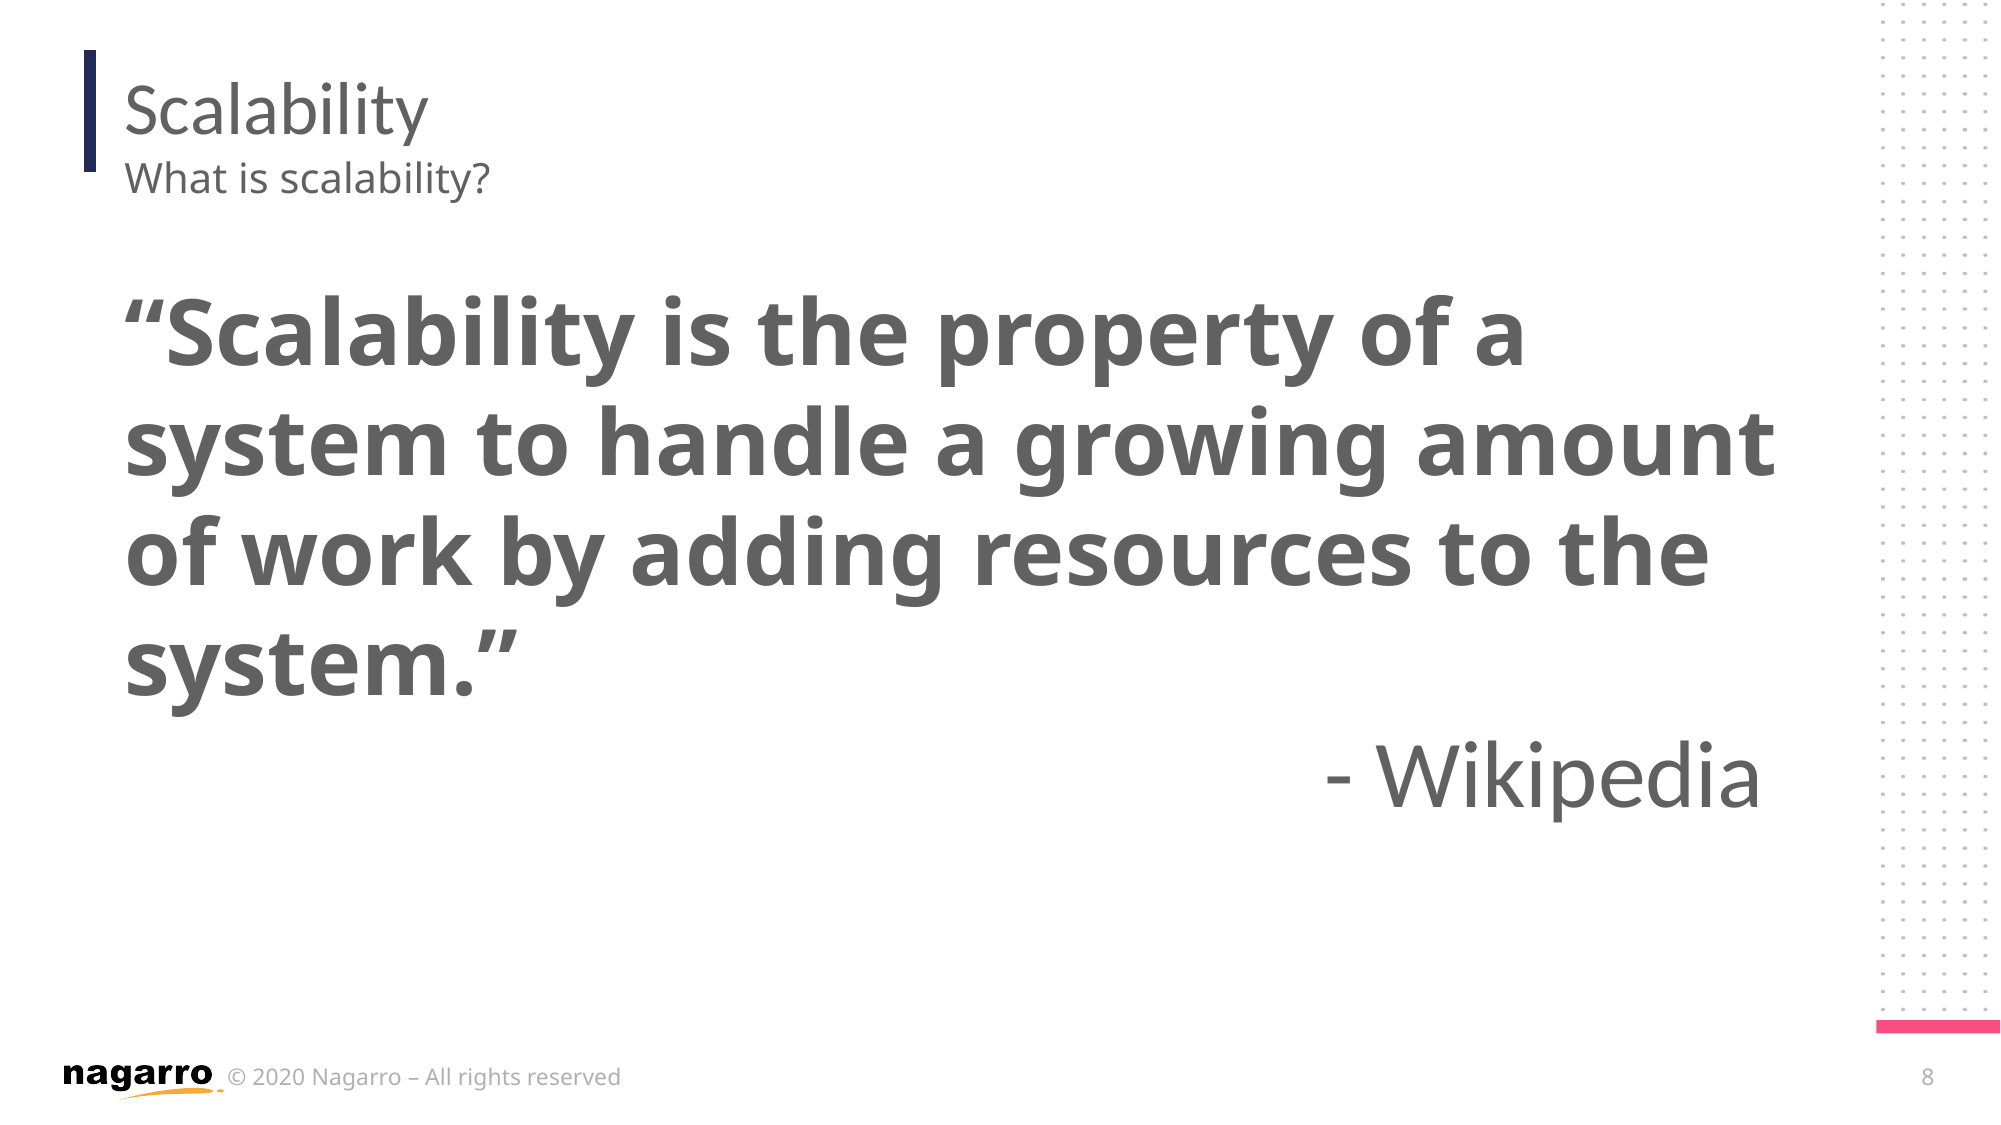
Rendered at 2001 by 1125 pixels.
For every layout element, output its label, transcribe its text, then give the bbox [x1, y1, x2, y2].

title Scalability [109, 62, 1814, 144]
list What is scalability? [109, 144, 1814, 211]
list “Scalability is the property of a system to handle a growing amount of work by adding resources to the system.” - Wikipedia [109, 266, 1814, 973]
picture [64, 1065, 224, 1102]
picture [1881, 0, 2000, 1020]
